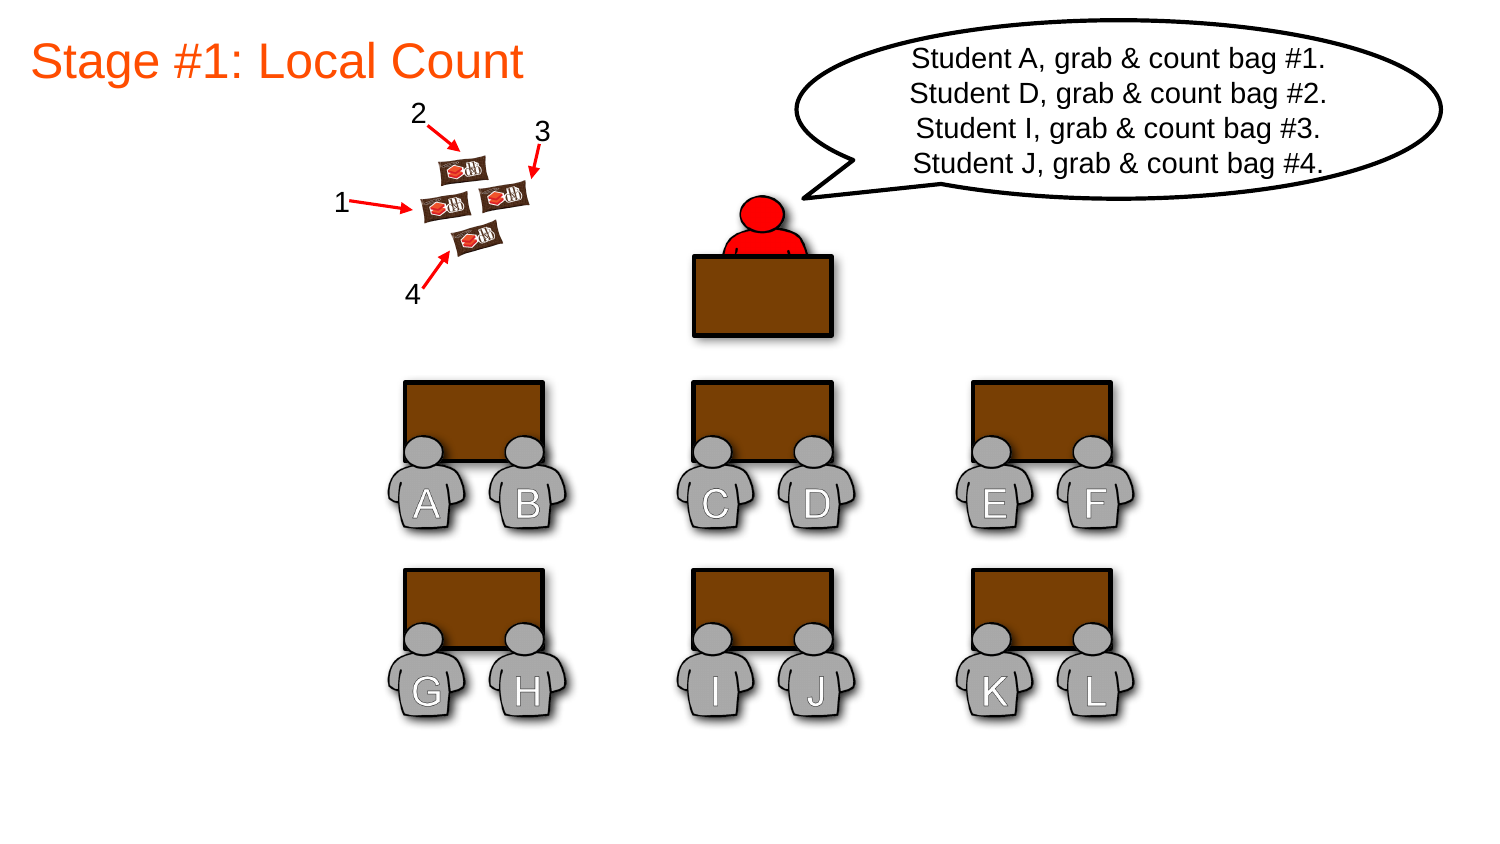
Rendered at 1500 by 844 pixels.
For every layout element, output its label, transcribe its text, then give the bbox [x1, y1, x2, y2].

text_box Student A, grab & count bag #1. Student D, grab & count bag #2. Student I, grab & count bag #3. Student J, grab & count bag #4. [794, 18, 1444, 201]
picture [954, 433, 1035, 530]
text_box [693, 193, 832, 336]
text_box [405, 382, 543, 462]
picture [386, 620, 467, 718]
text_box [693, 569, 832, 649]
picture [954, 620, 1035, 718]
picture [414, 147, 545, 265]
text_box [427, 125, 461, 153]
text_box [318, 167, 414, 231]
text_box [693, 382, 832, 462]
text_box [519, 96, 563, 180]
text_box [973, 382, 1111, 462]
picture [487, 620, 568, 718]
text_box Stage #1: Local Count [15, 13, 545, 93]
text_box [405, 569, 543, 649]
picture [775, 433, 857, 530]
picture [487, 433, 568, 530]
picture [386, 433, 467, 530]
picture [674, 433, 756, 530]
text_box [389, 250, 451, 324]
text_box 2 [395, 79, 441, 143]
text_box [973, 569, 1111, 649]
picture [1055, 433, 1136, 530]
picture [775, 620, 857, 718]
picture [1055, 620, 1136, 718]
picture [674, 620, 756, 718]
